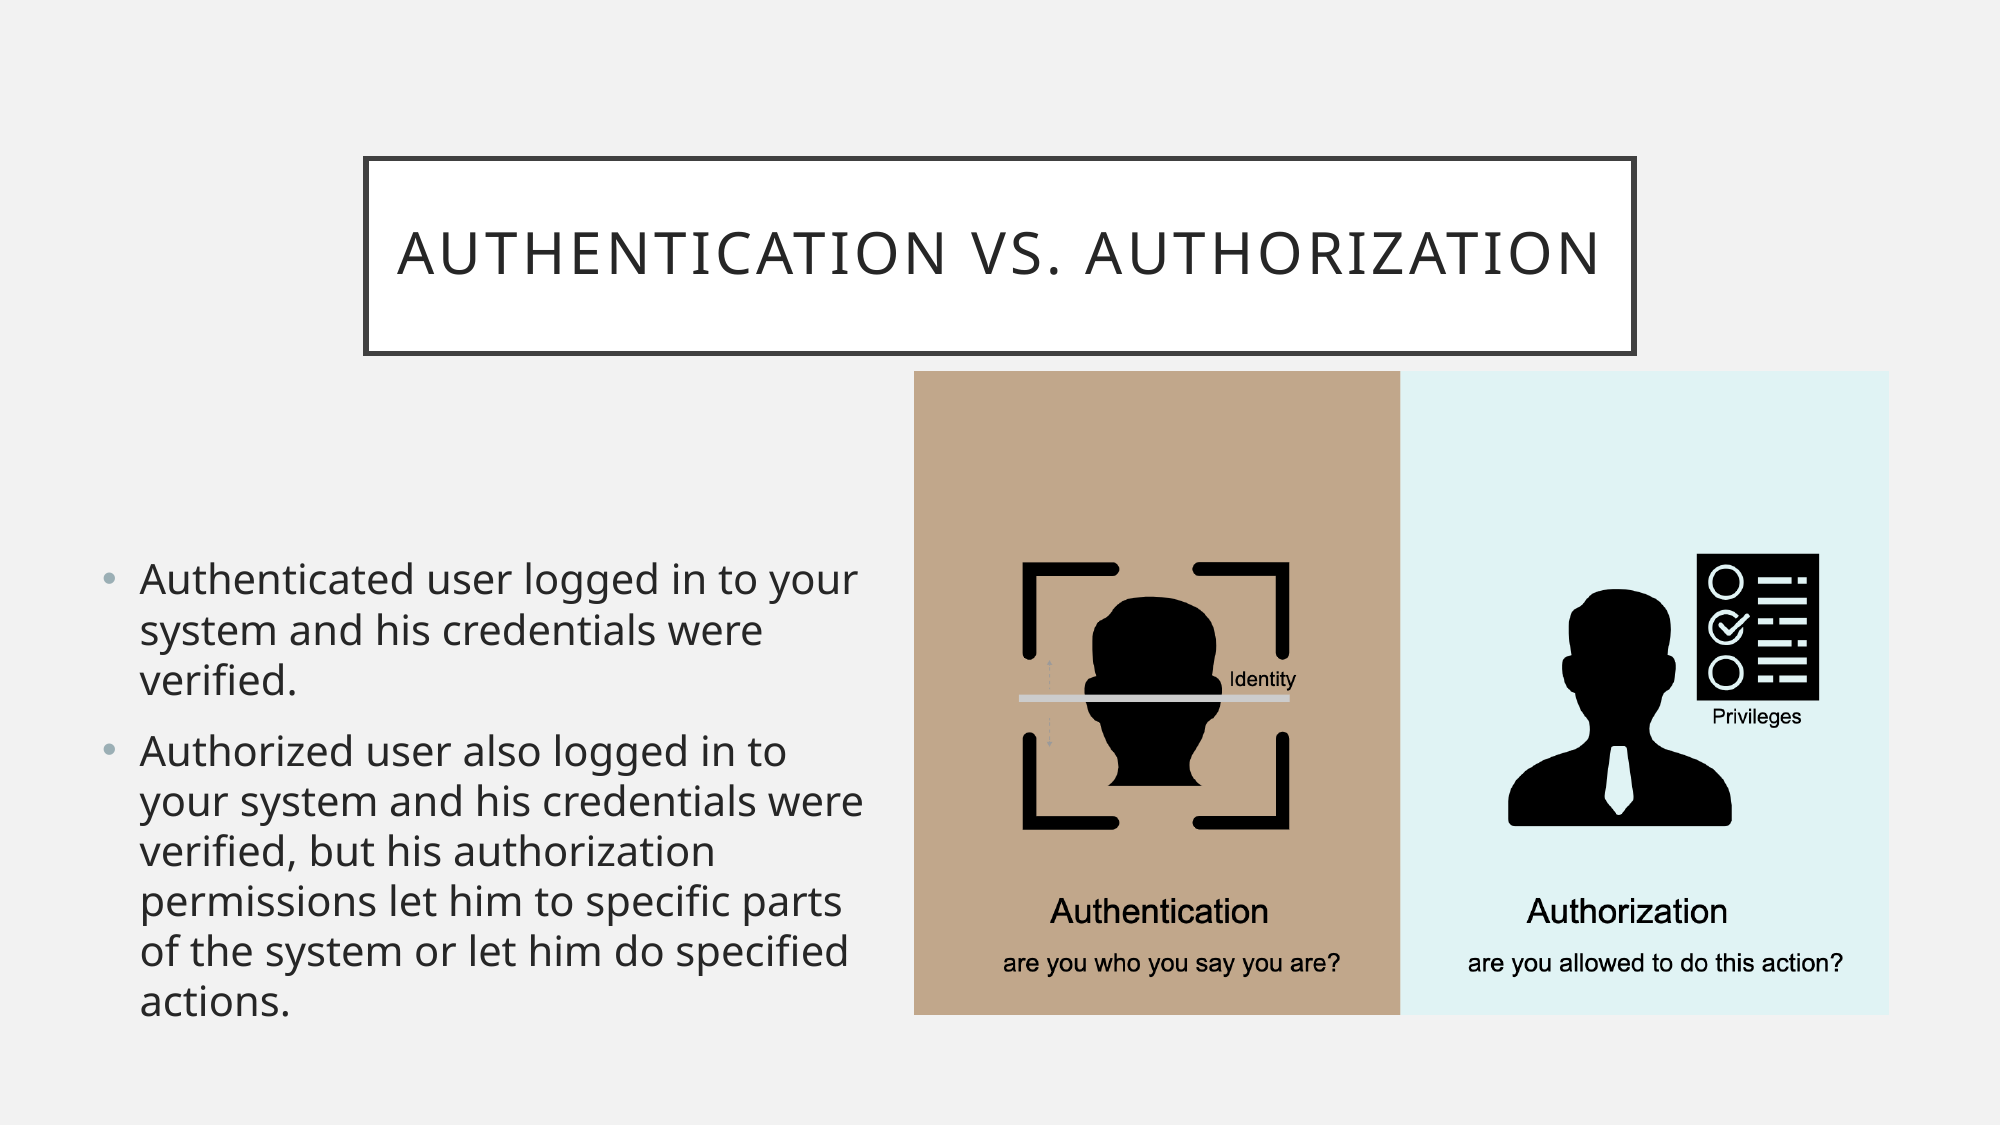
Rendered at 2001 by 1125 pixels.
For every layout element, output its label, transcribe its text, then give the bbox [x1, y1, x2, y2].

title Authentication vs. authorization [363, 156, 1637, 356]
picture [914, 371, 1889, 1015]
list Authenticated user logged in to your system and his credentials were verified. Authorized user also logged in to your system and his credentials were verified, but his authorization permissions let him to specific parts of the system or let him do specified actions. [87, 545, 883, 1055]
